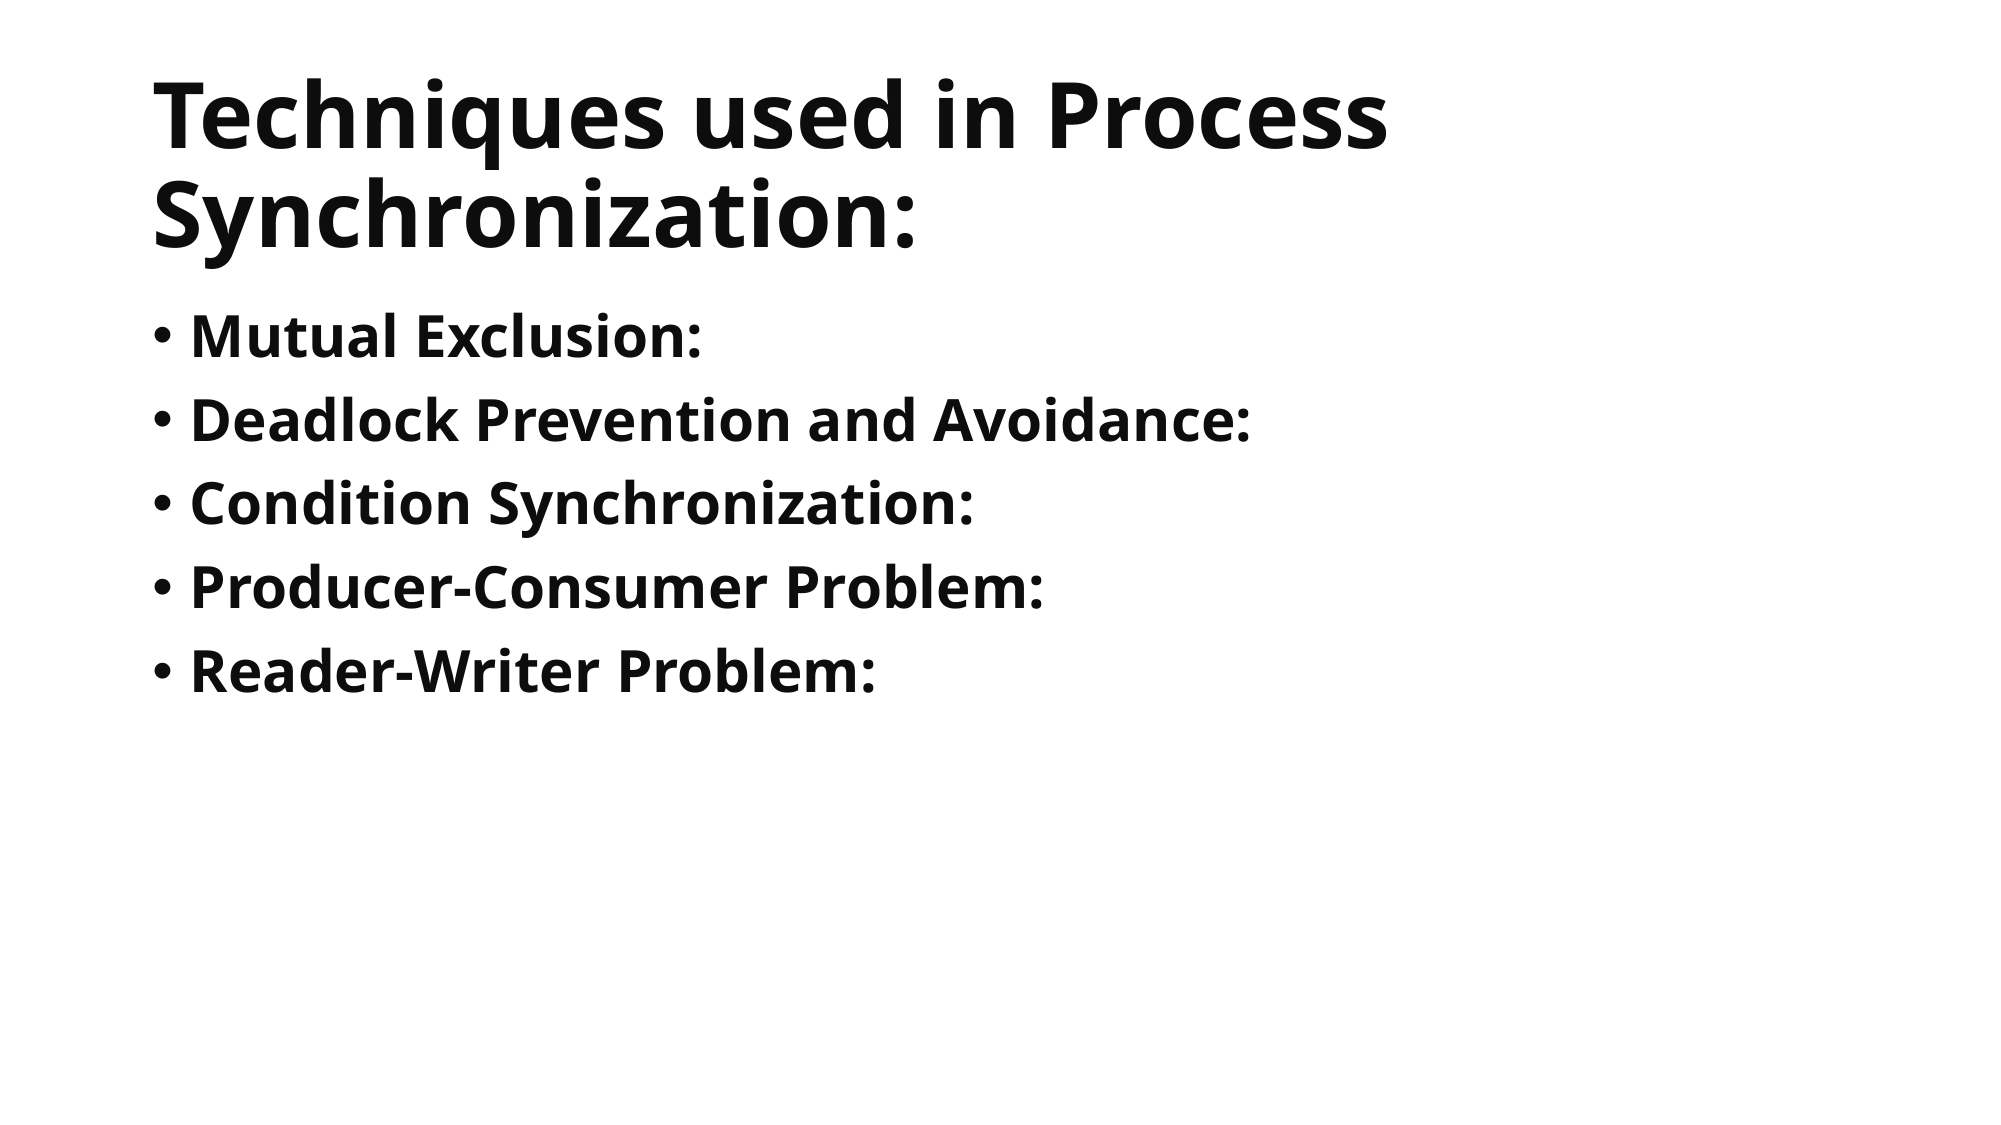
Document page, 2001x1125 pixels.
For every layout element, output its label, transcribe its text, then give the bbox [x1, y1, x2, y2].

list Mutual Exclusion: Deadlock Prevention and Avoidance: Condition Synchronization: Producer-Consumer Problem: Reader-Writer Problem: [137, 299, 1863, 1014]
title Techniques used in Process Synchronization: [137, 59, 1863, 278]
